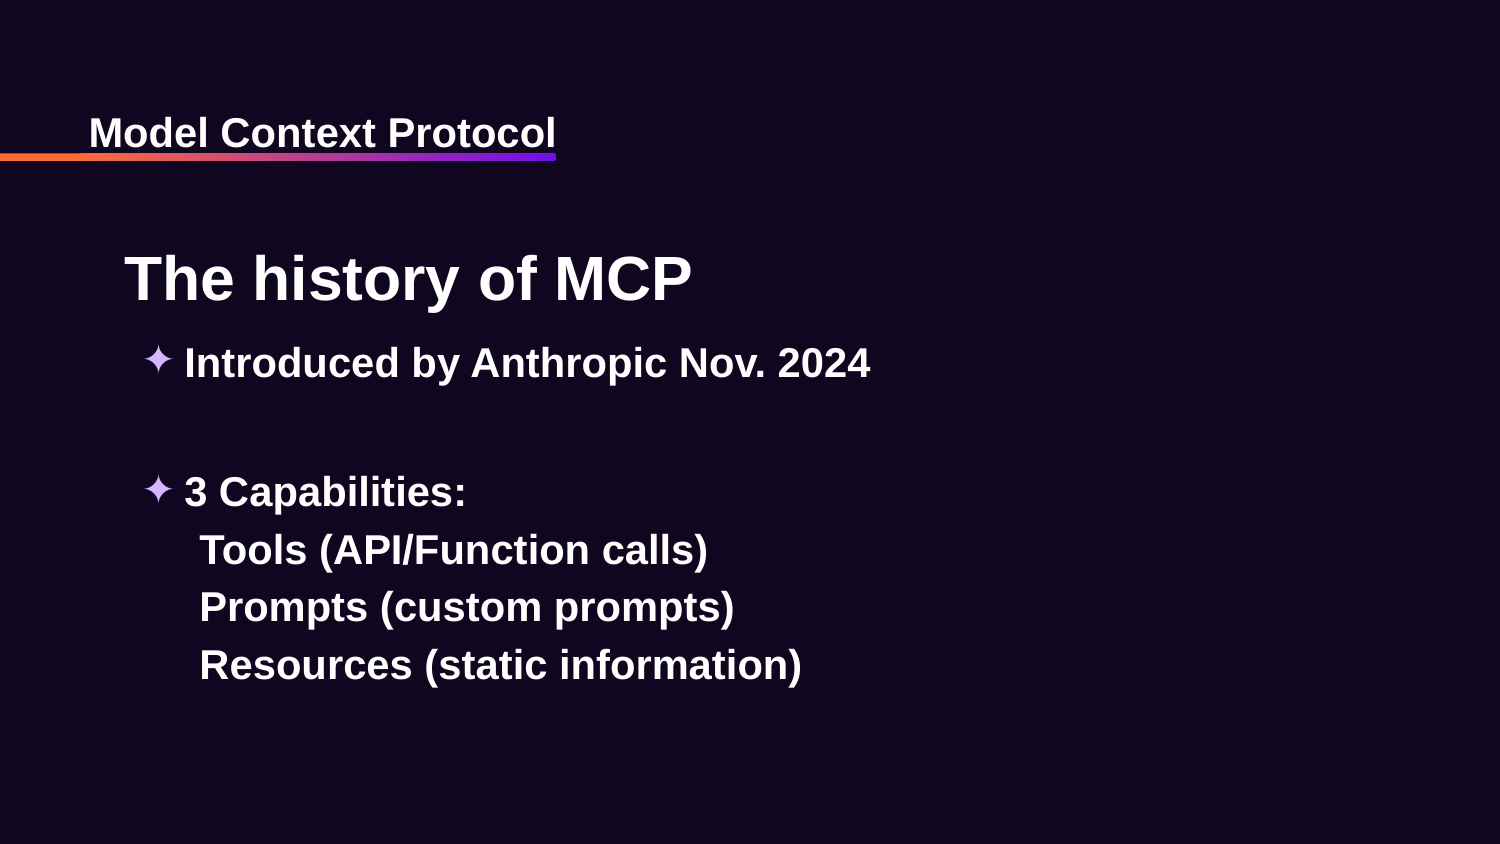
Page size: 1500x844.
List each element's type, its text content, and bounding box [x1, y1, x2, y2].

title Model Context Protocol [88, 72, 600, 167]
text_box [0, 153, 88, 161]
title The history of MCP Introduced by Anthropic Nov. 2024 3 Capabilities: Tools (API/Function calls) Prompts (custom prompts) Resources (static information) [124, 215, 1332, 792]
